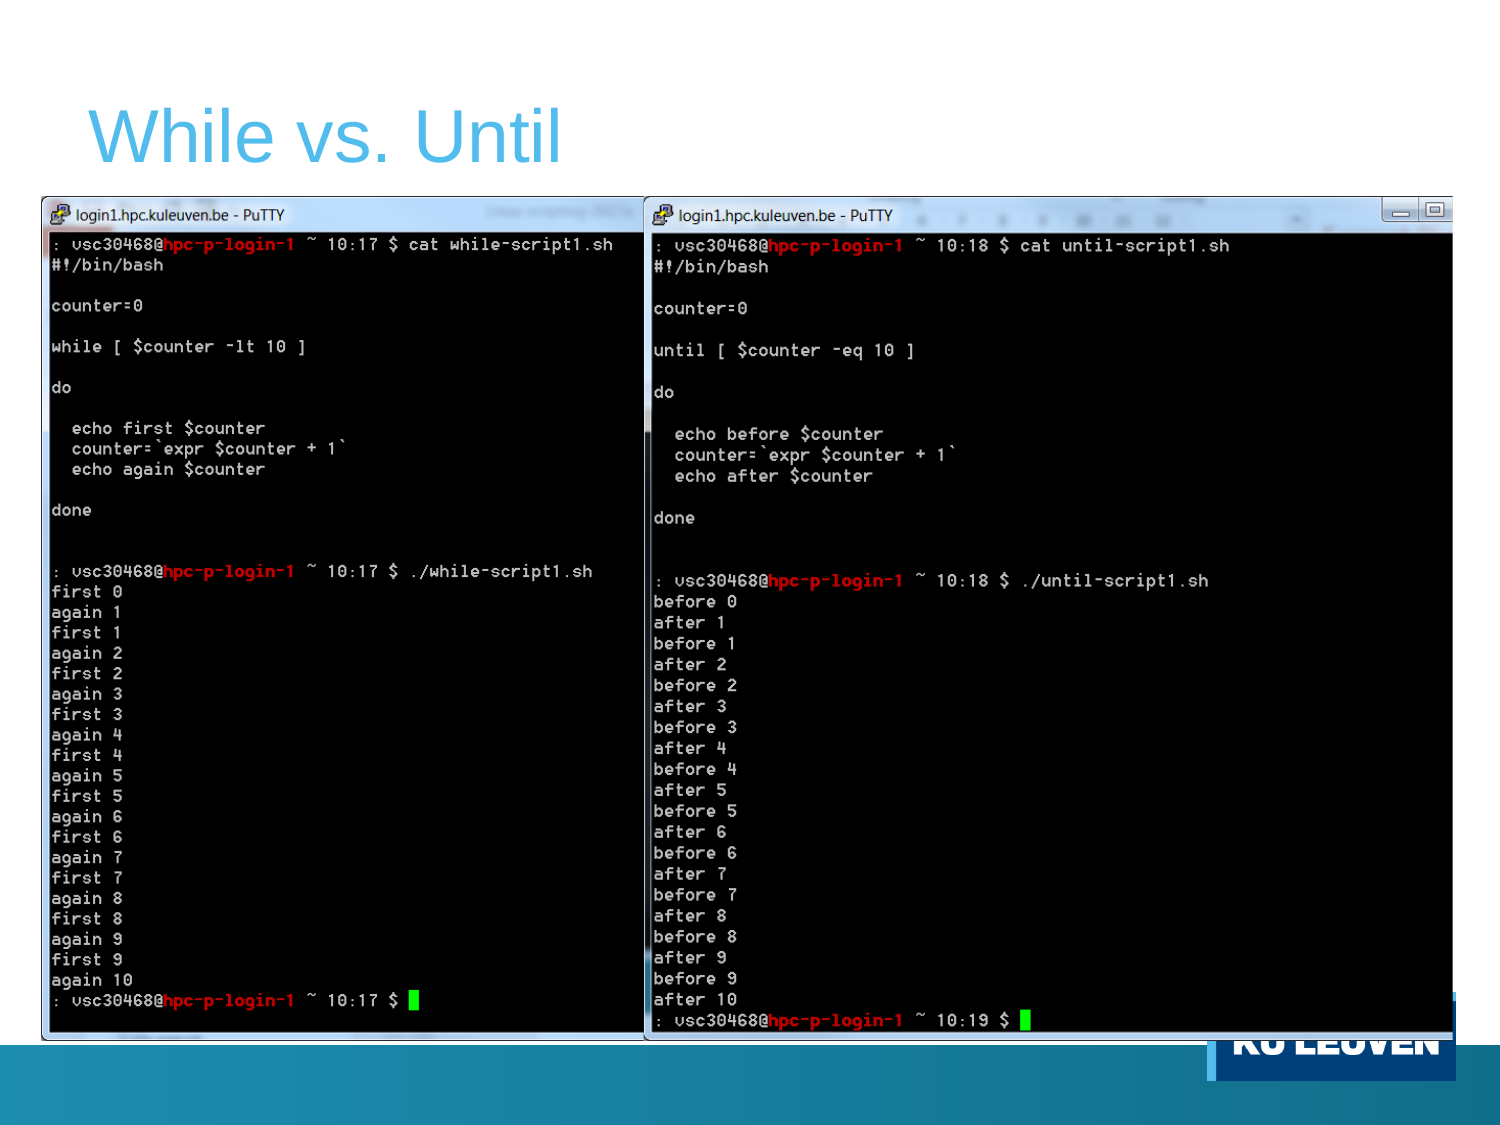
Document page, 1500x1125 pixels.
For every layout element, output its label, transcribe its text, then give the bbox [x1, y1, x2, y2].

picture [41, 196, 1456, 1081]
title While vs. Until [88, 29, 1456, 178]
